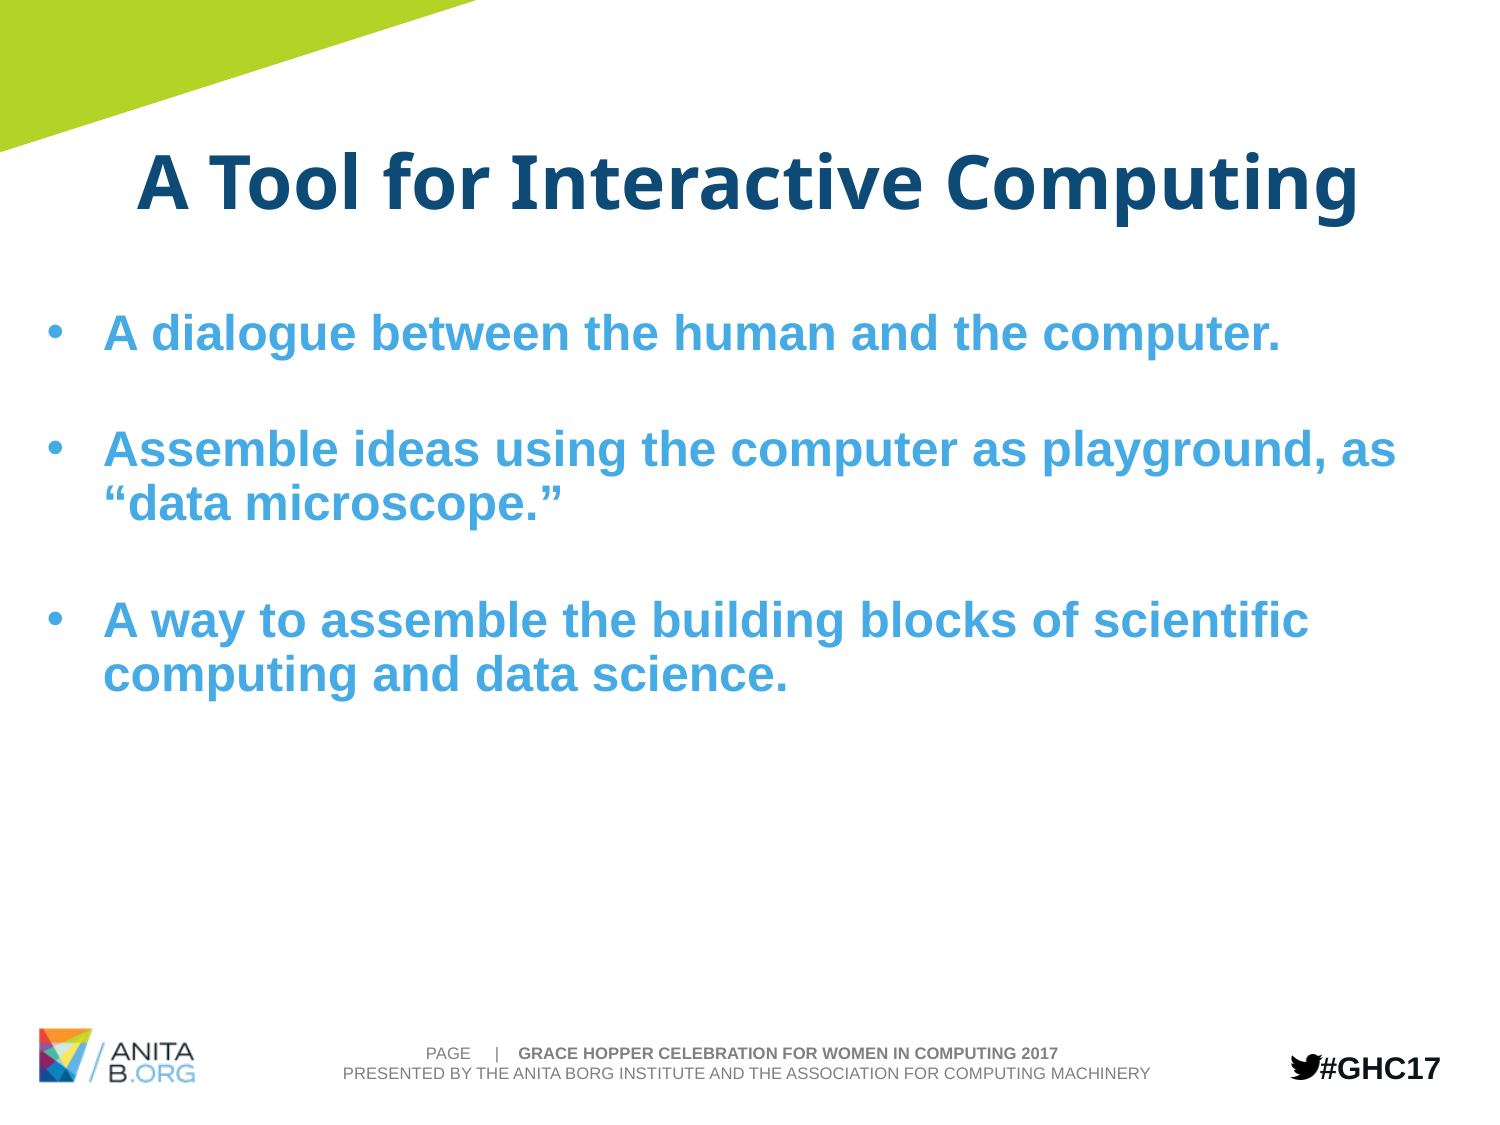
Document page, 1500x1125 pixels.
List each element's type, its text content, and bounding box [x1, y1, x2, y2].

picture [39, 1028, 195, 1083]
picture [1290, 1051, 1323, 1083]
text_box A Tool for Interactive Computing [39, 16, 1461, 234]
list A dialogue between the human and the computer. Assemble ideas using the computer as playground, as “data microscope.” A way to assemble the building blocks of scientific computing and data science. [39, 299, 1461, 991]
